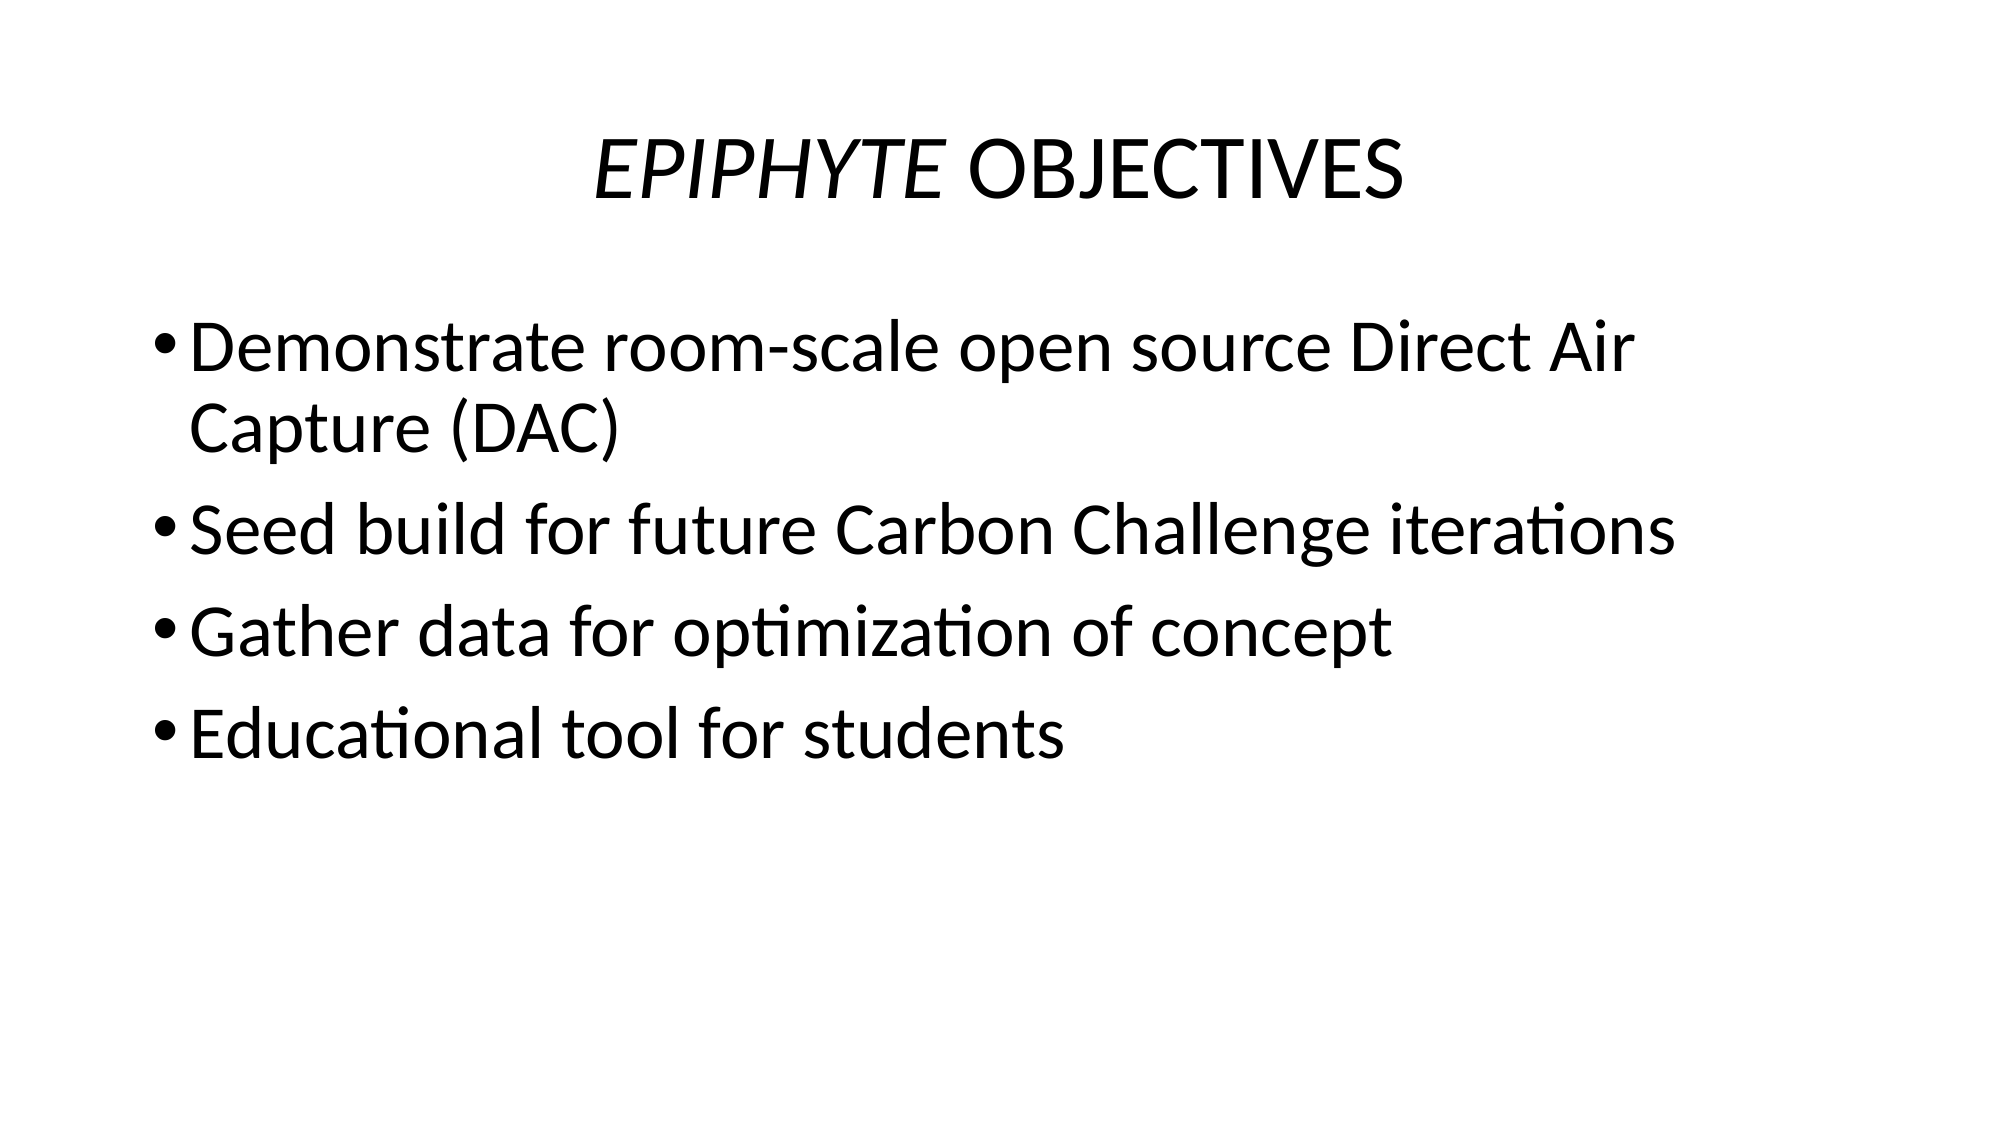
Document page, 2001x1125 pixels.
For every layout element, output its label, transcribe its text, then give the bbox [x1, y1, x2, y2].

list Demonstrate room-scale open source Direct Air Capture (DAC) Seed build for future Carbon Challenge iterations Gather data for optimization of concept Educational tool for students [137, 299, 1863, 1014]
title EPIPHYTE OBJECTIVES [137, 59, 1863, 278]
